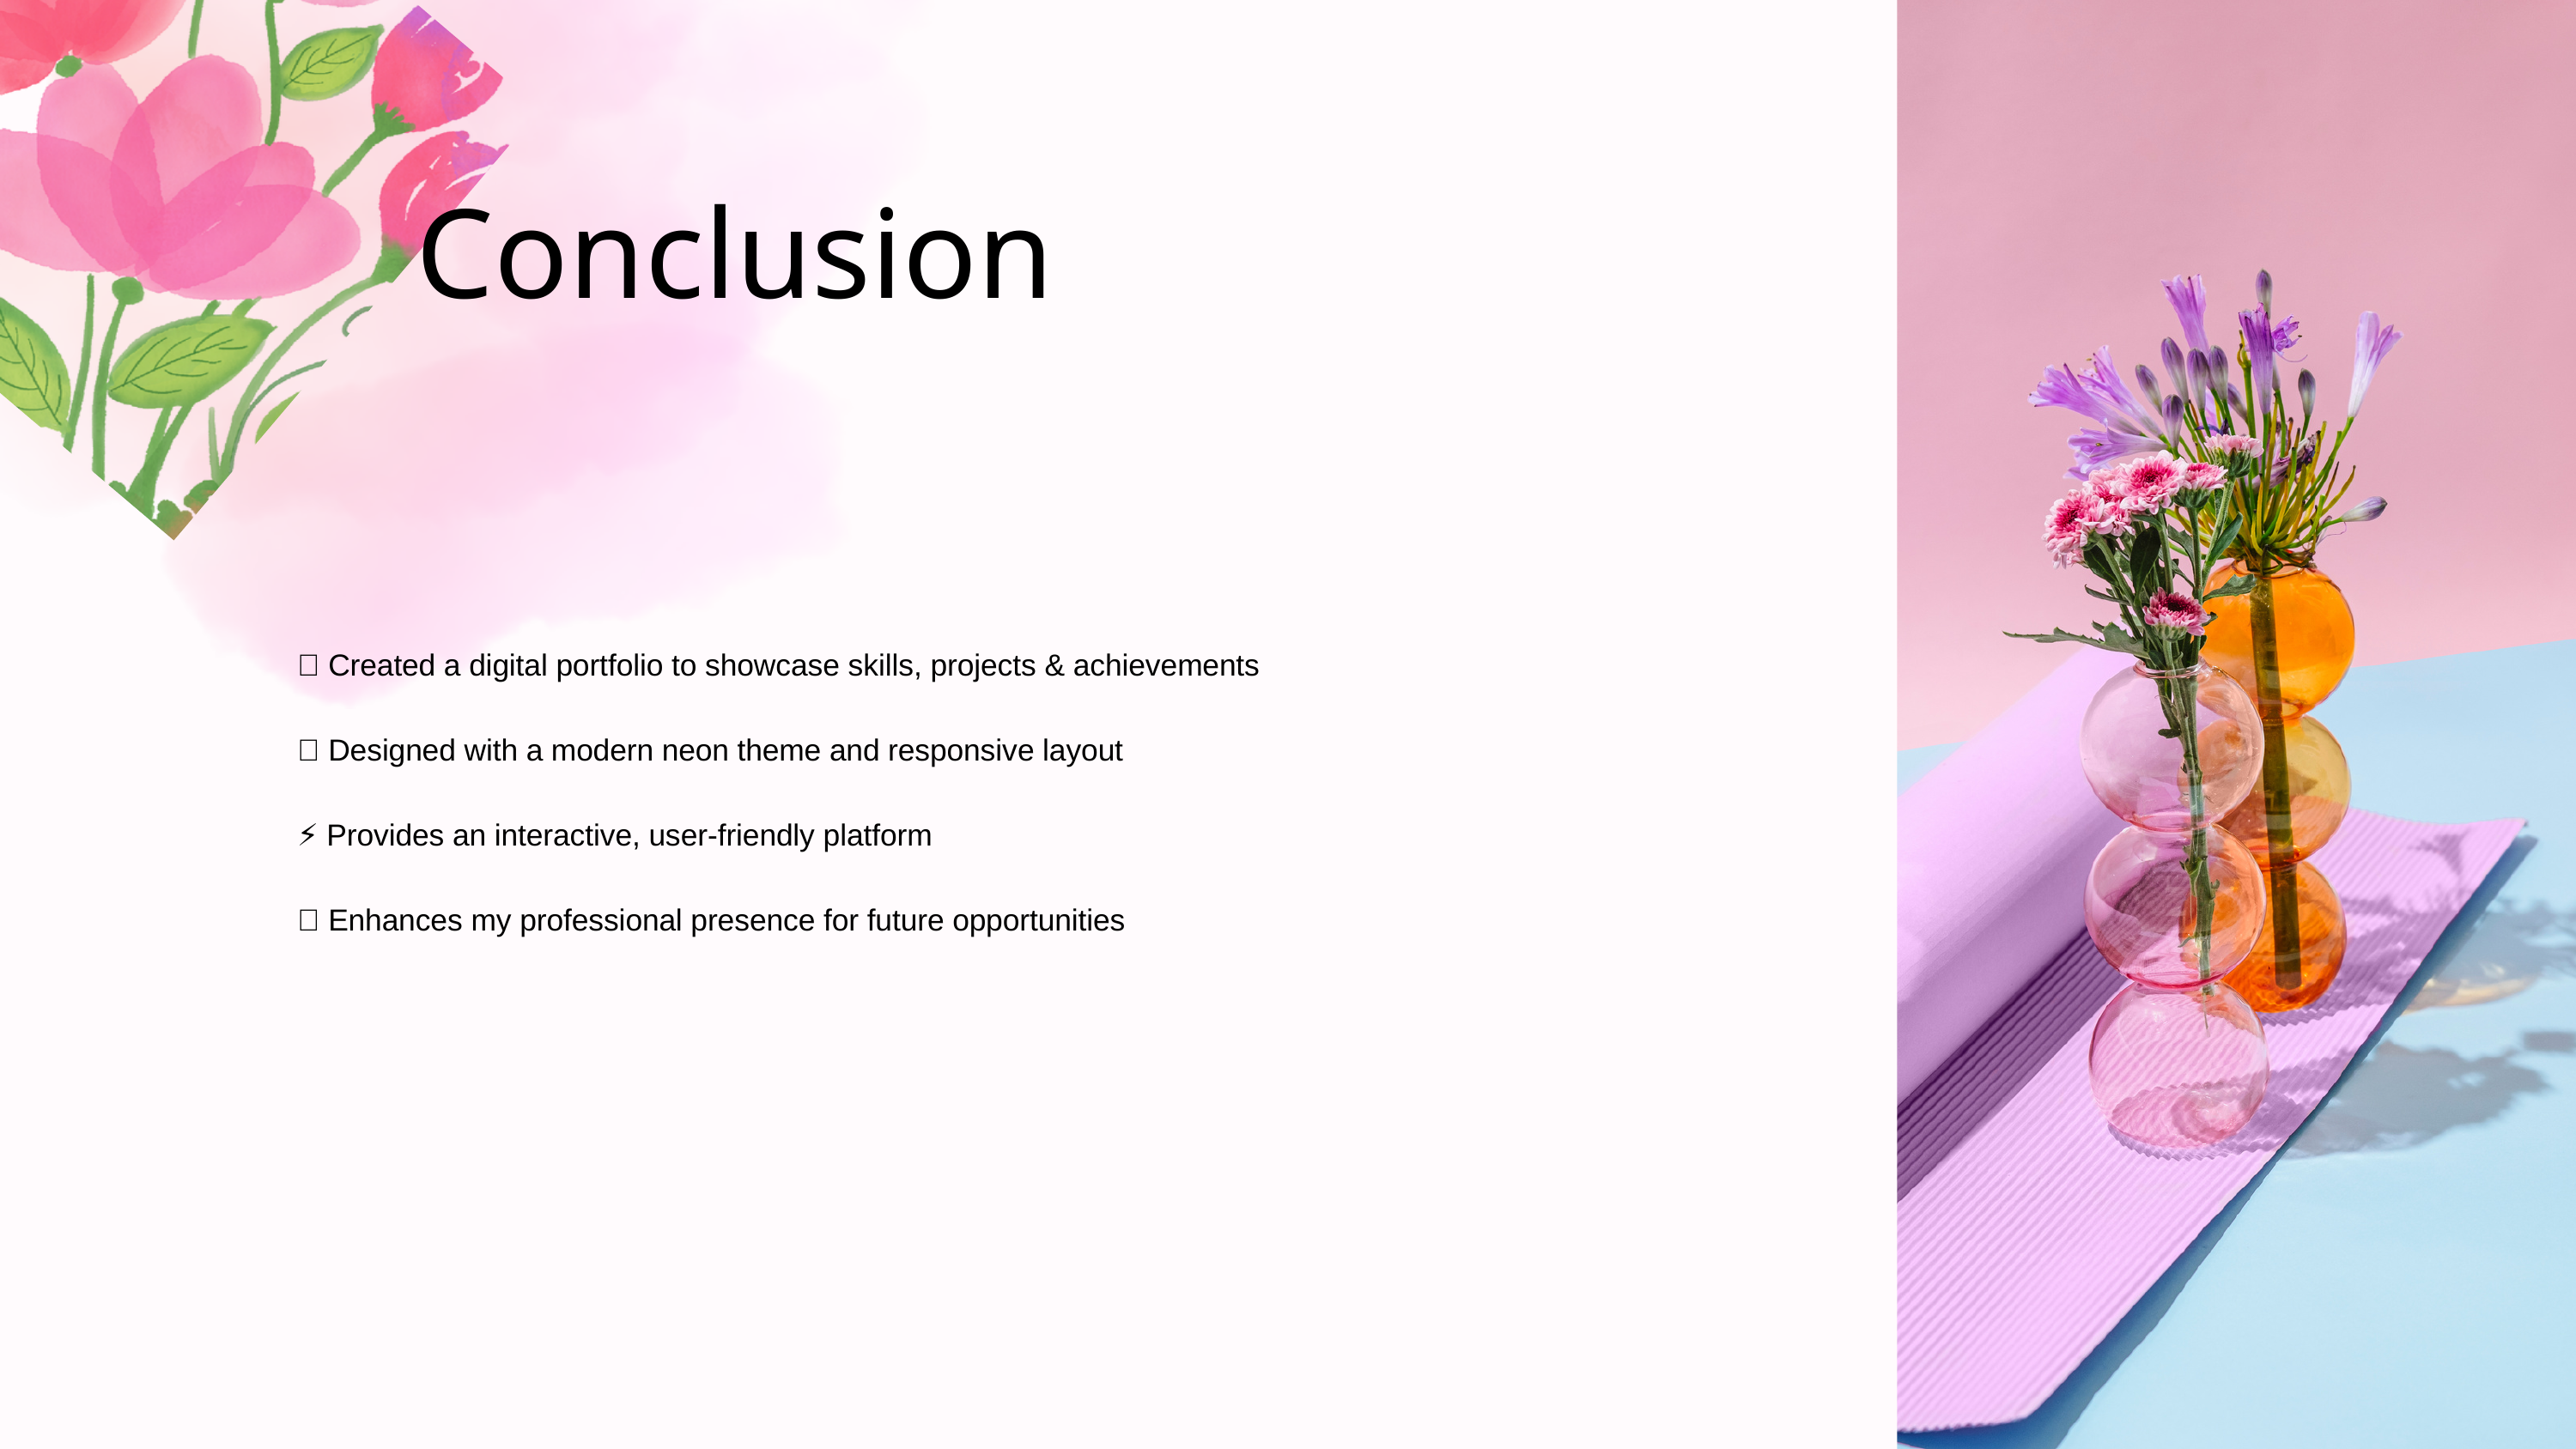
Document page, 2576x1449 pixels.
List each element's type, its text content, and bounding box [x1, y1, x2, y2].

text_box [413, 0, 969, 165]
text_box [0, 0, 541, 541]
text_box 📌 Created a digital portfolio to showcase skills, projects & achievements 🎨 Designed with a modern neon theme and responsive layout ⚡ Provides an interactive, user-friendly platform 🚀 Enhances my professional presence for future opportunities [297, 640, 1640, 980]
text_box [1897, 0, 2576, 1449]
text_box [0, 257, 969, 709]
text_box Conclusion [416, 165, 1458, 324]
